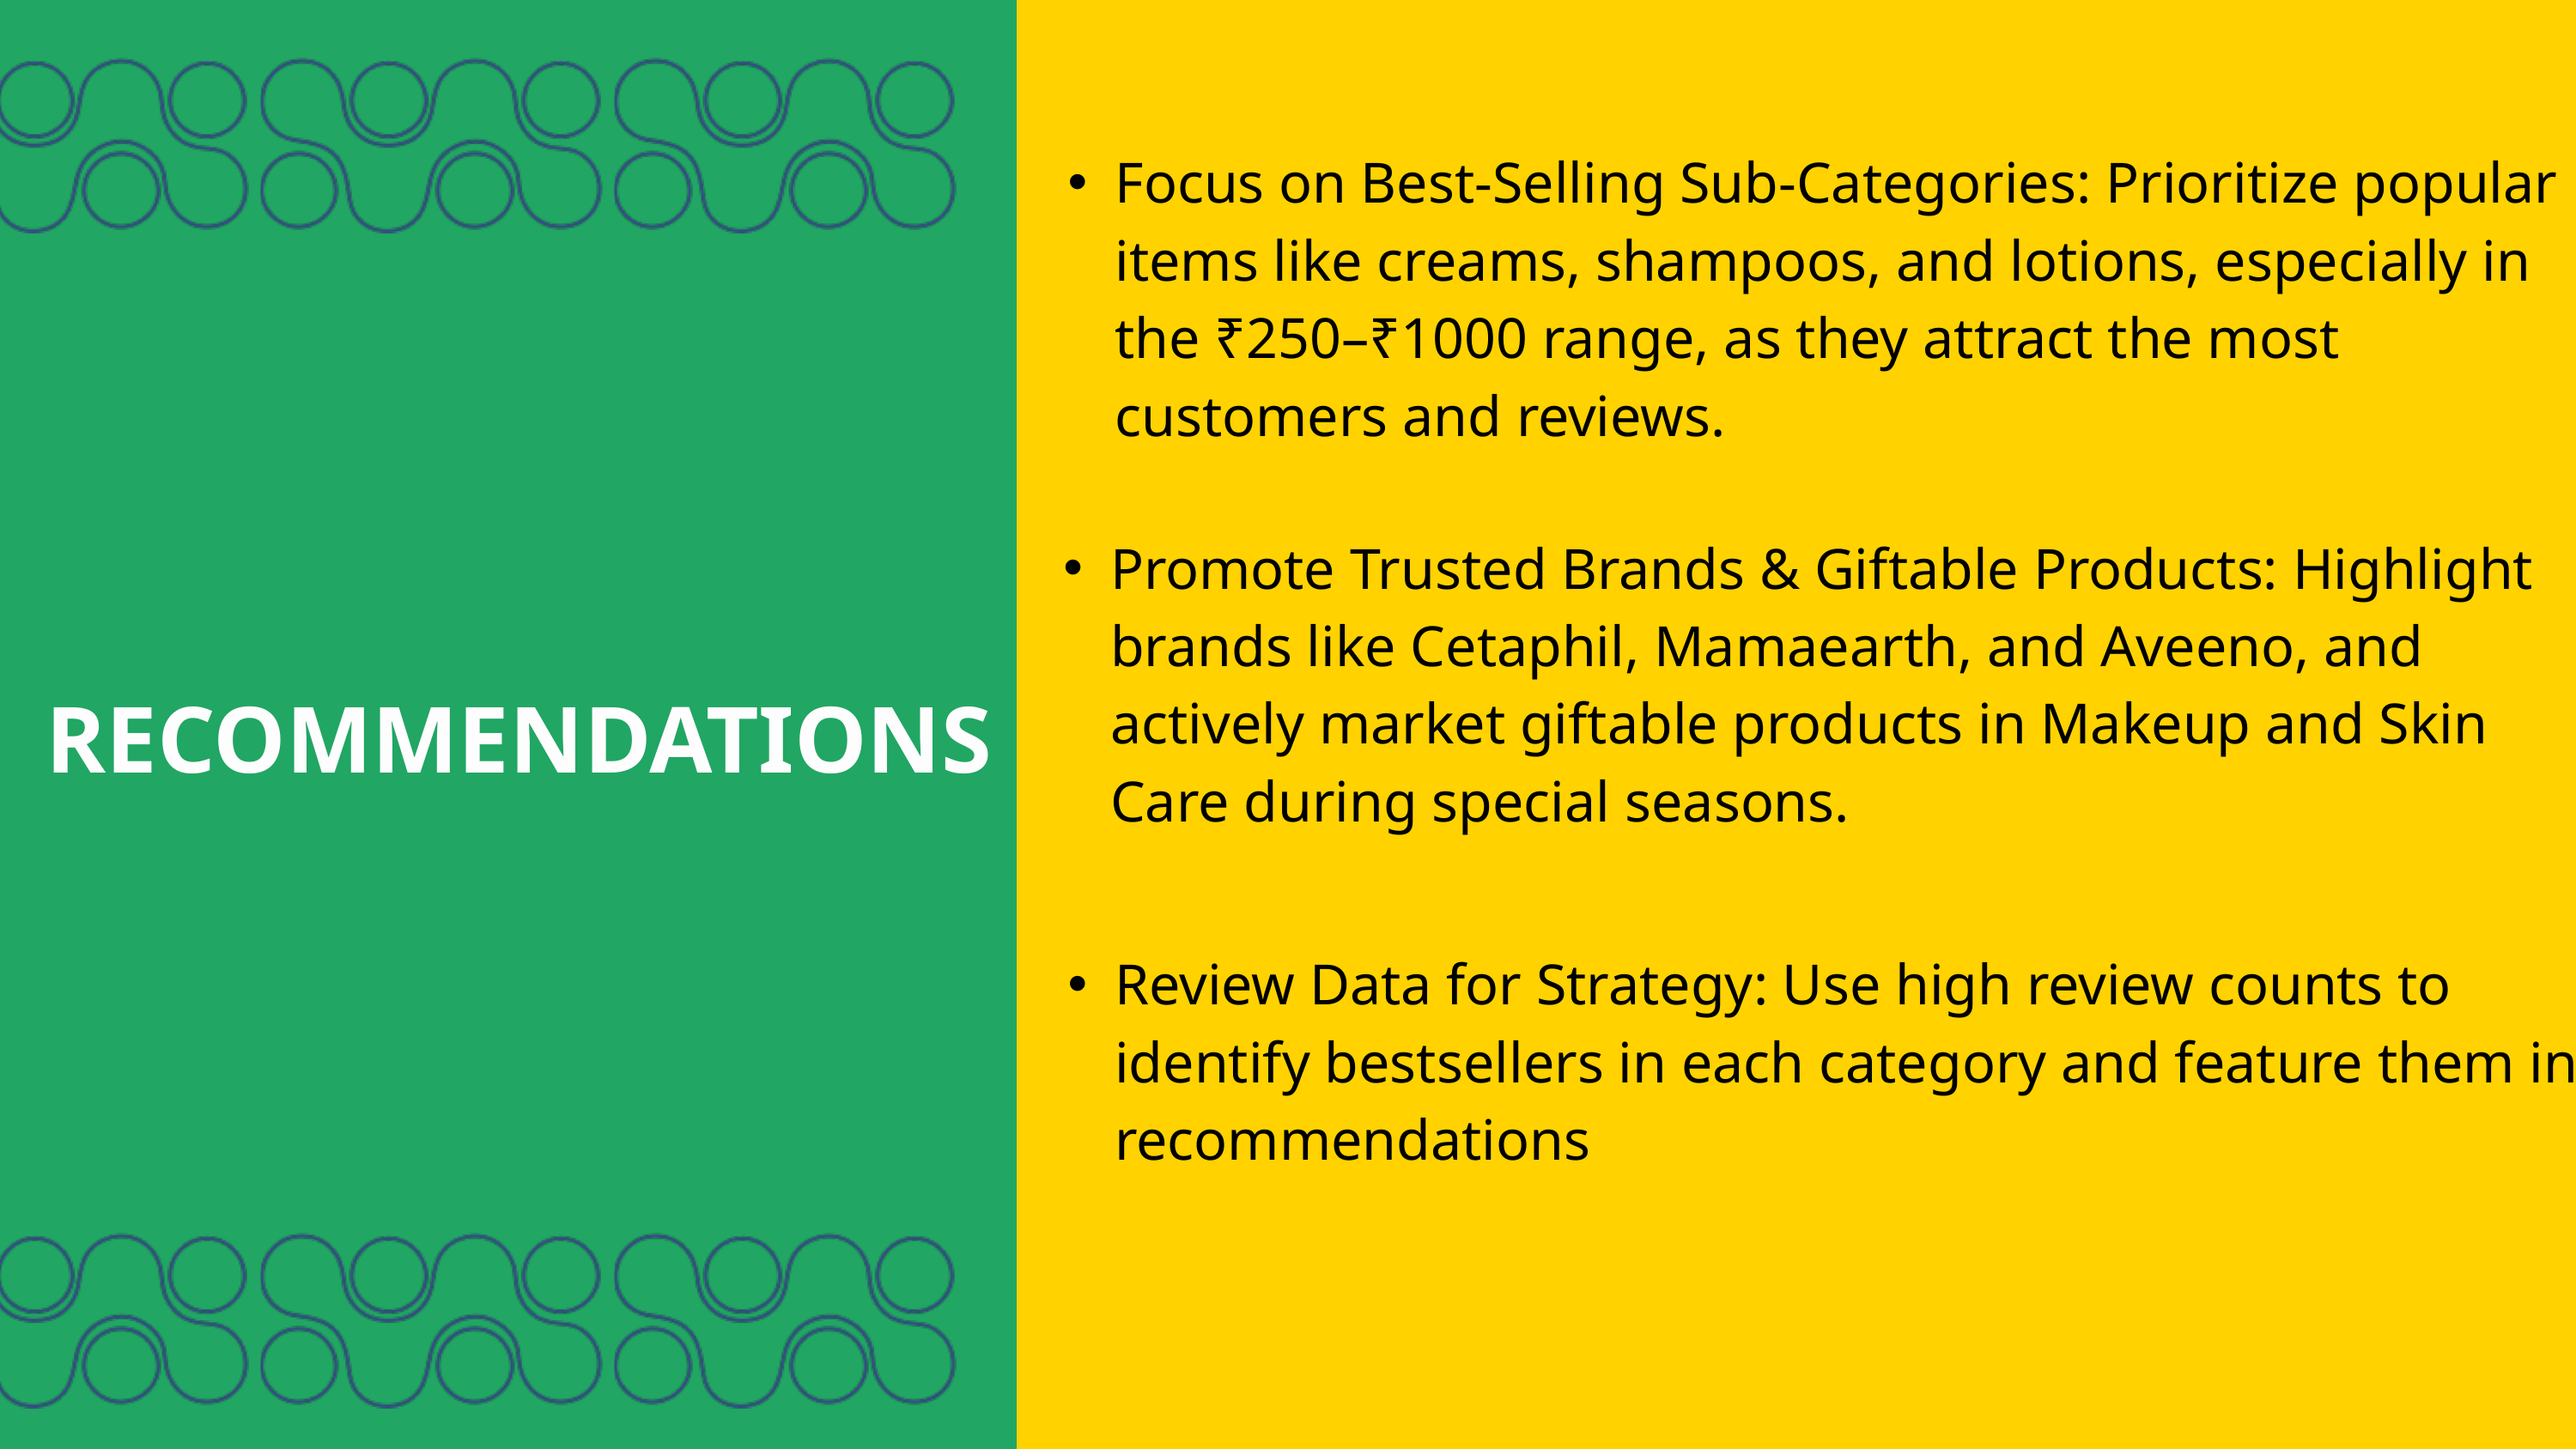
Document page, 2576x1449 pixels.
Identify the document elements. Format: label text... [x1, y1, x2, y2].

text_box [0, 56, 958, 233]
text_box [0, 1231, 958, 1409]
text_box RECOMMENDATIONS [0, 663, 1011, 791]
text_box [1016, 0, 2576, 1449]
